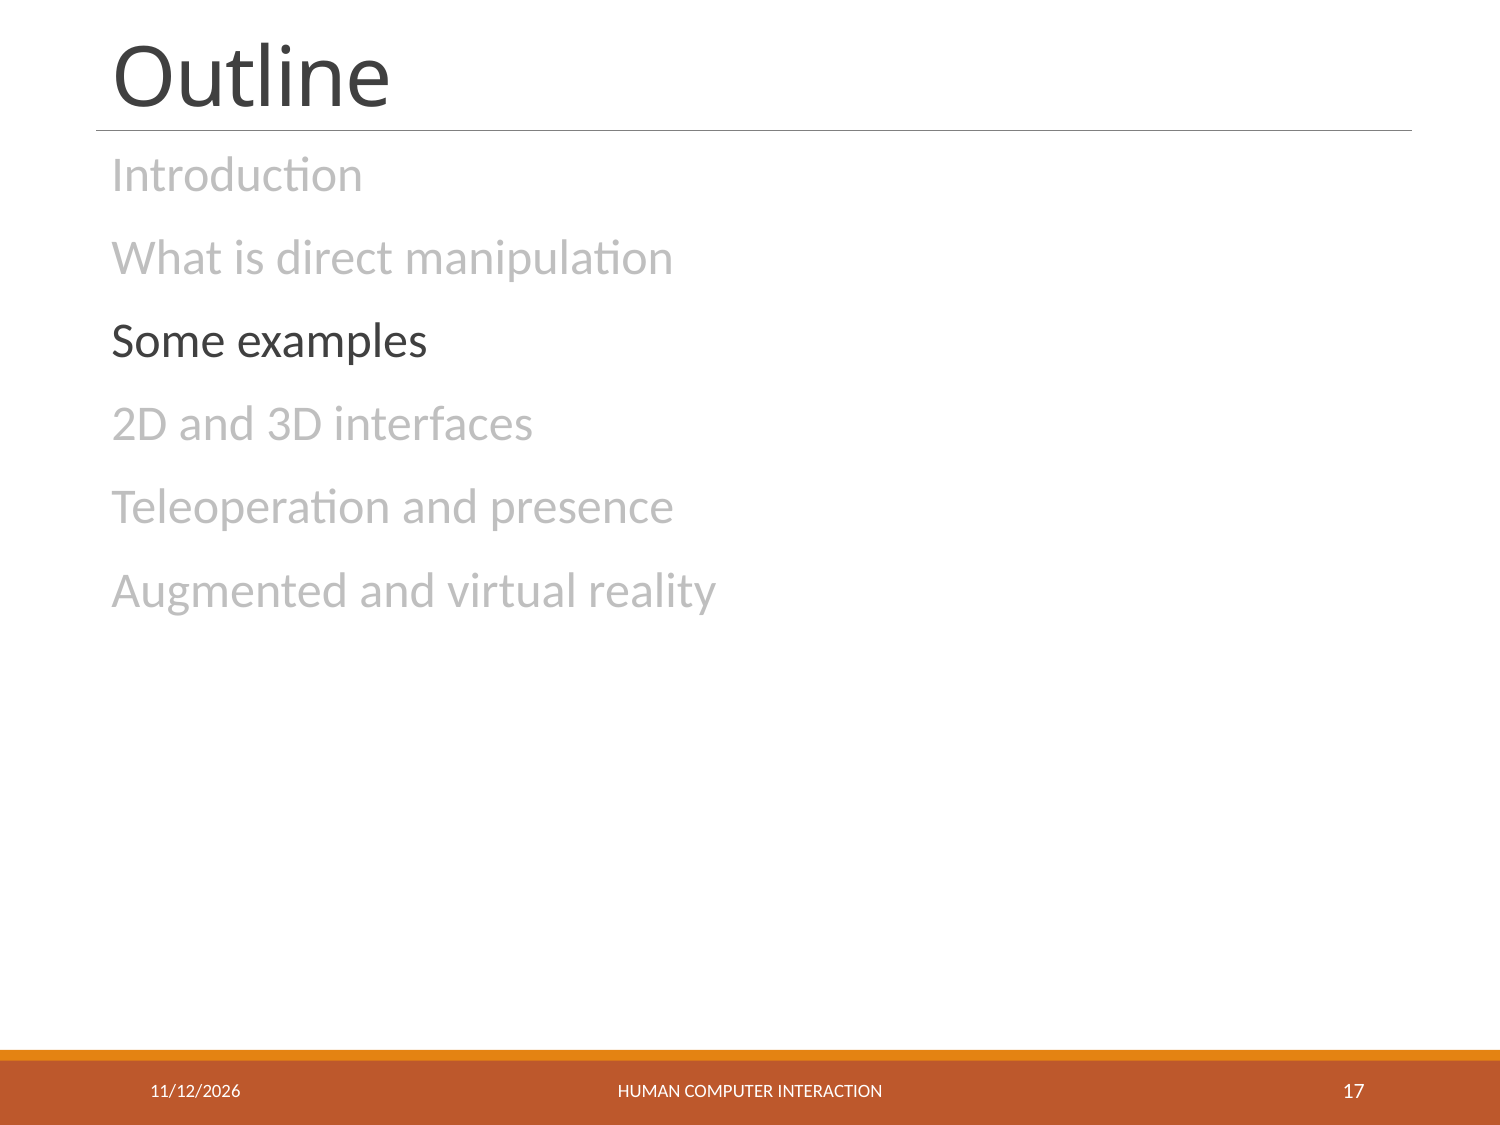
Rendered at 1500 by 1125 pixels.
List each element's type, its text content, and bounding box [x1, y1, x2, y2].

list Introduction What is direct manipulation Some examples 2D and 3D interfaces Teleoperation and presence Augmented and virtual reality [96, 140, 1413, 1034]
title Outline [96, 19, 1413, 131]
slide_number 17 [1218, 1059, 1380, 1120]
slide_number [135, 1059, 440, 1120]
footer Human Computer Interaction [453, 1059, 1047, 1120]
